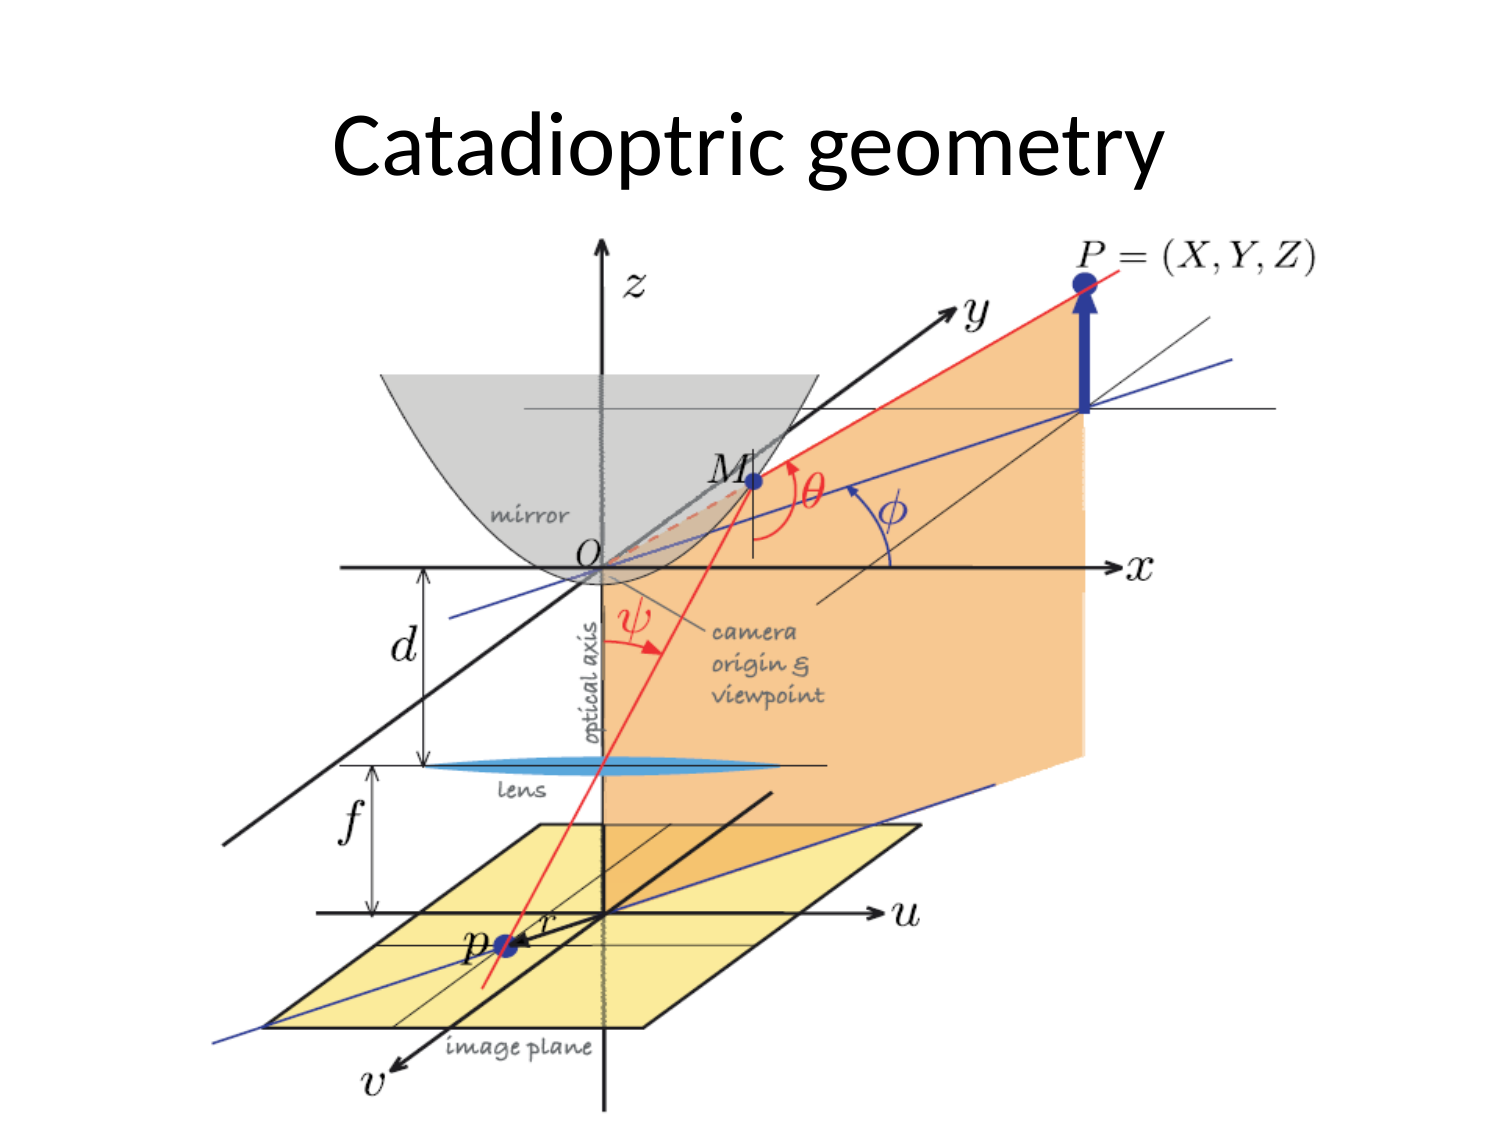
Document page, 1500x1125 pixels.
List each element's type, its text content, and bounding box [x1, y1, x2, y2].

title Catadioptric geometry [75, 45, 1425, 233]
picture [174, 224, 1332, 1125]
